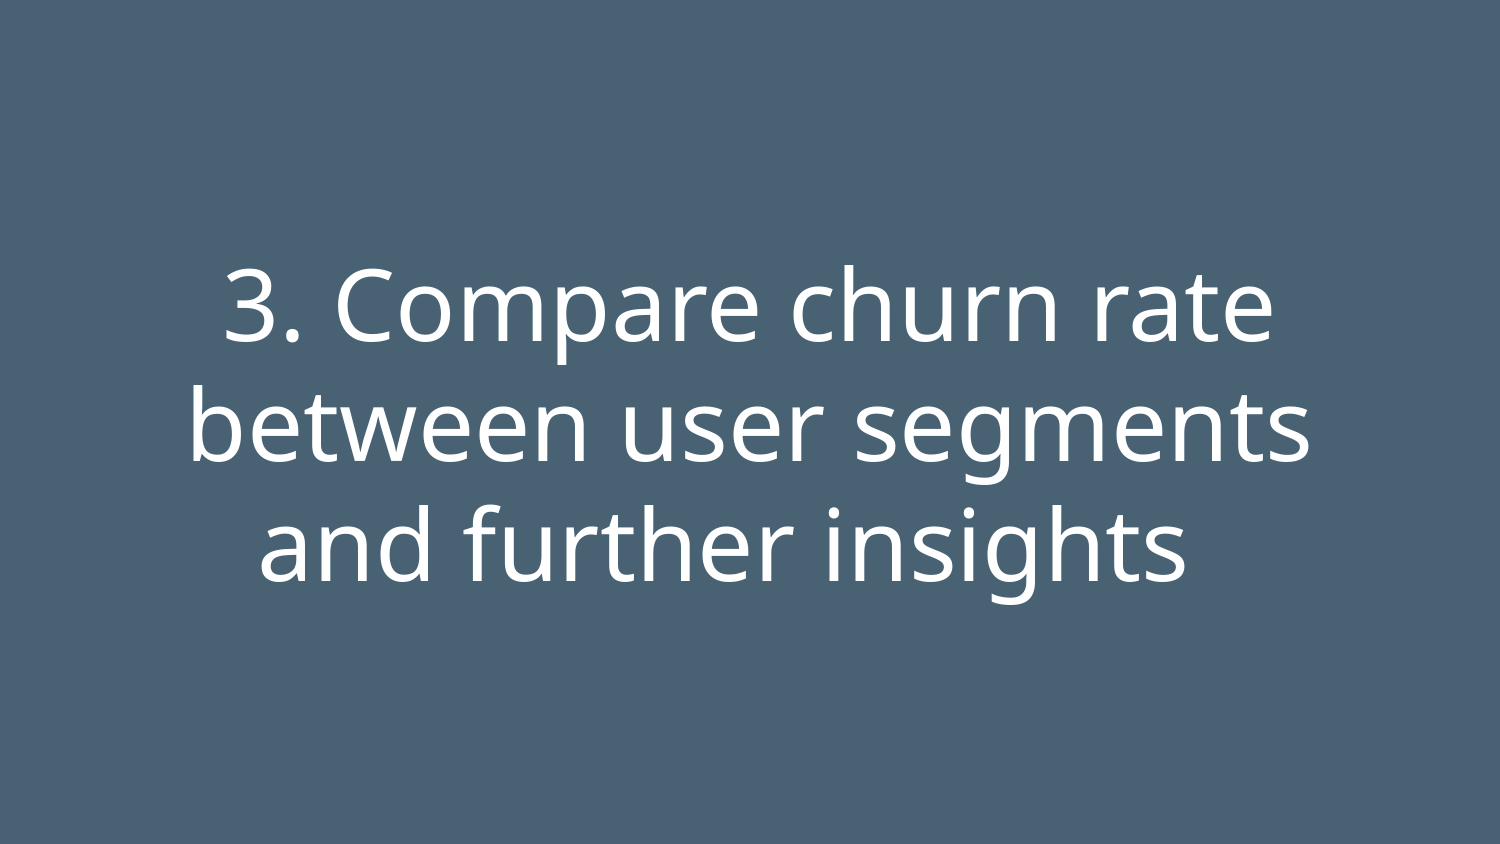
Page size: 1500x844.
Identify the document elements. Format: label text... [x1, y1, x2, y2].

text_box 3. Compare churn rate between user segments and further insights [123, 253, 1377, 591]
